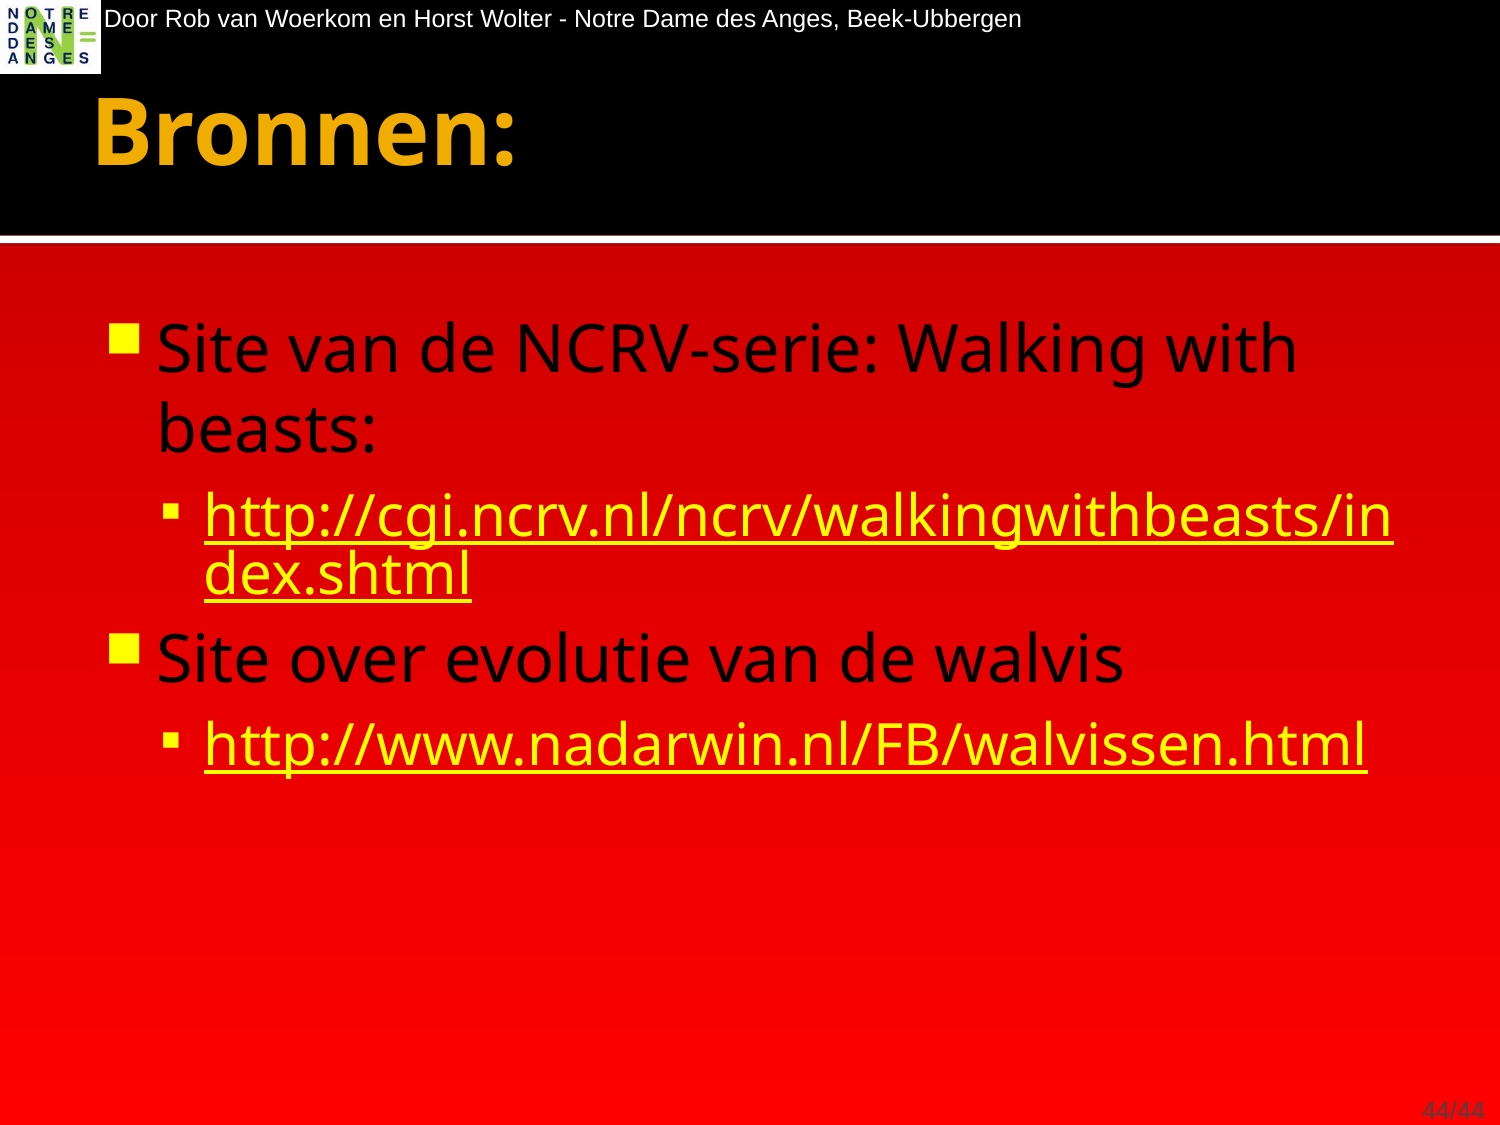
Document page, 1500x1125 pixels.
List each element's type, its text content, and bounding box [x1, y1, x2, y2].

list Site van de NCRV-serie: Walking with beasts: http://cgi.ncrv.nl/ncrv/walkingwithbeasts/index.shtml Site over evolutie van de walvis http://www.nadarwin.nl/FB/walvissen.html [75, 291, 1425, 1050]
title Bronnen: [75, 25, 1425, 231]
slide_number 44/44 [1356, 1070, 1500, 1125]
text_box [0, 0, 1105, 74]
